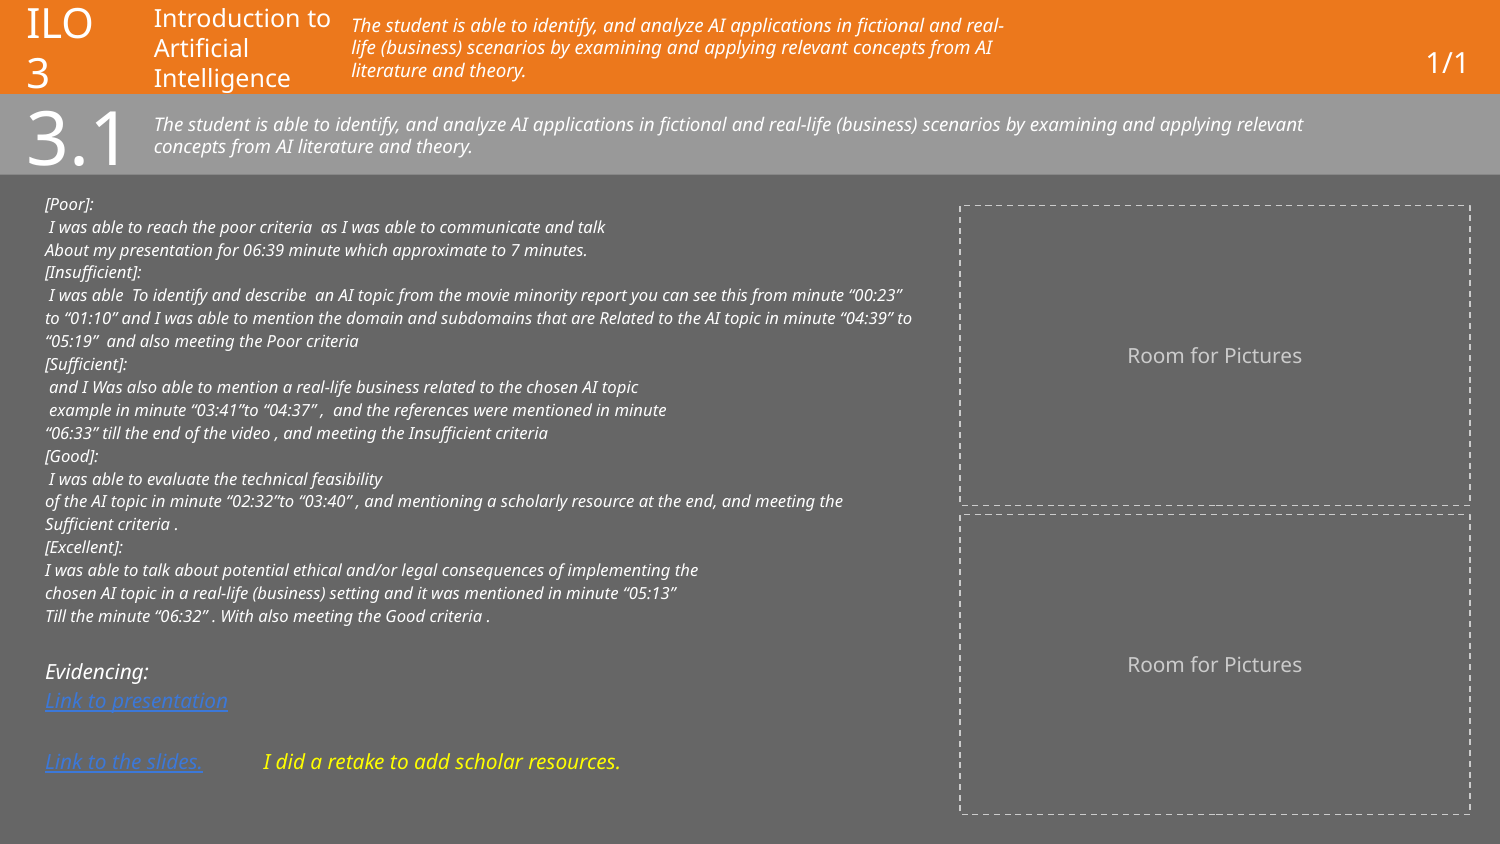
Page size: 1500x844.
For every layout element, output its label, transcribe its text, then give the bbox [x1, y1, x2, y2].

title ILO 3 [11, 0, 138, 94]
title 1/1 [1159, 0, 1485, 95]
title The student is able to identify, and analyze AI applications in fictional and real-life (business) scenarios by examining and applying relevant concepts from AI literature and theory. [138, 94, 1339, 176]
title 3.1 [11, 94, 138, 176]
list [Poor]: I was able to reach the poor criteria as I was able to communicate and talk About my presentation for 06:39 minute which approximate to 7 minutes. [Insufficient]: I was able To identify and describe an AI topic from the movie minority report you can see this from minute “00:23” to “01:10” and I was able to mention the domain and subdomains that are Related to the AI topic in minute “04:39” to “05:19” and also meeting the Poor criteria [Sufficient]: and I Was also able to mention a real-life business related to the chosen AI topic example in minute “03:41”to “04:37” , and the references were mentioned in minute “06:33” till the end of the video , and meeting the Insufficient criteria [Good]: I was able to evaluate the technical feasibility of the AI topic in minute “02:32”to “03:40” , and mentioning a scholarly resource at the end, and meeting the Sufficient criteria . [Excellent]: I was able to talk about potential ethical and/or legal consequences of implementing the chosen AI topic in a real-life (business) setting and it was mentioned in minute “05:13” Till the minute “06:32” . With also meeting the Good criteria . Evidencing: Link to presentation Link to the slides. I did a retake to add scholar resources. [30, 176, 930, 815]
title The student is able to identify, and analyze AI applications in fictional and real-life (business) scenarios by examining and applying relevant concepts from AI literature and theory. [364, 0, 1027, 95]
title Introduction to Artificial Intelligence [138, 0, 364, 95]
